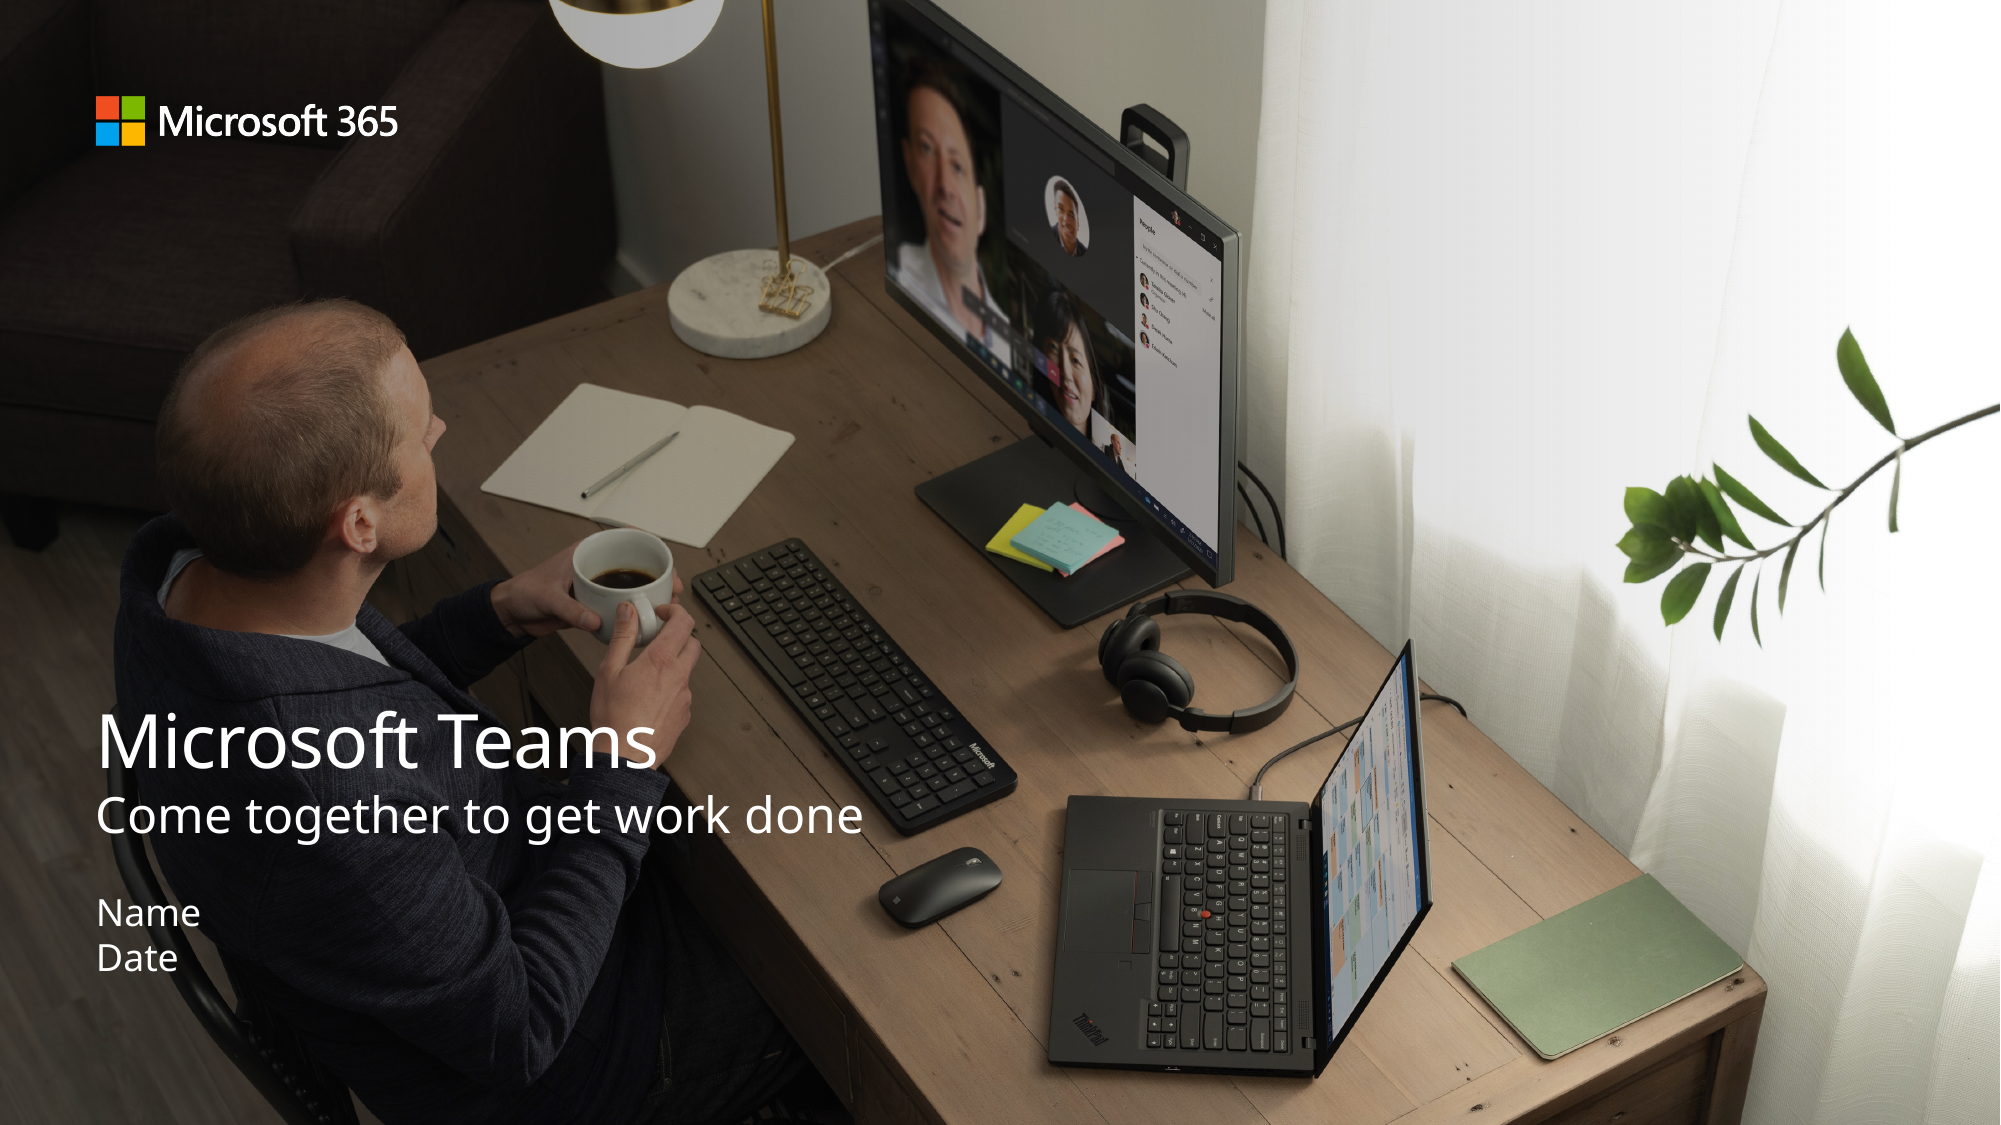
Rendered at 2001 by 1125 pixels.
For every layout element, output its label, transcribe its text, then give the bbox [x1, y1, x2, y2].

picture [0, 0, 2000, 1125]
title Microsoft Teams [95, 602, 930, 783]
list Come together to get work done Name Date [95, 783, 930, 1022]
